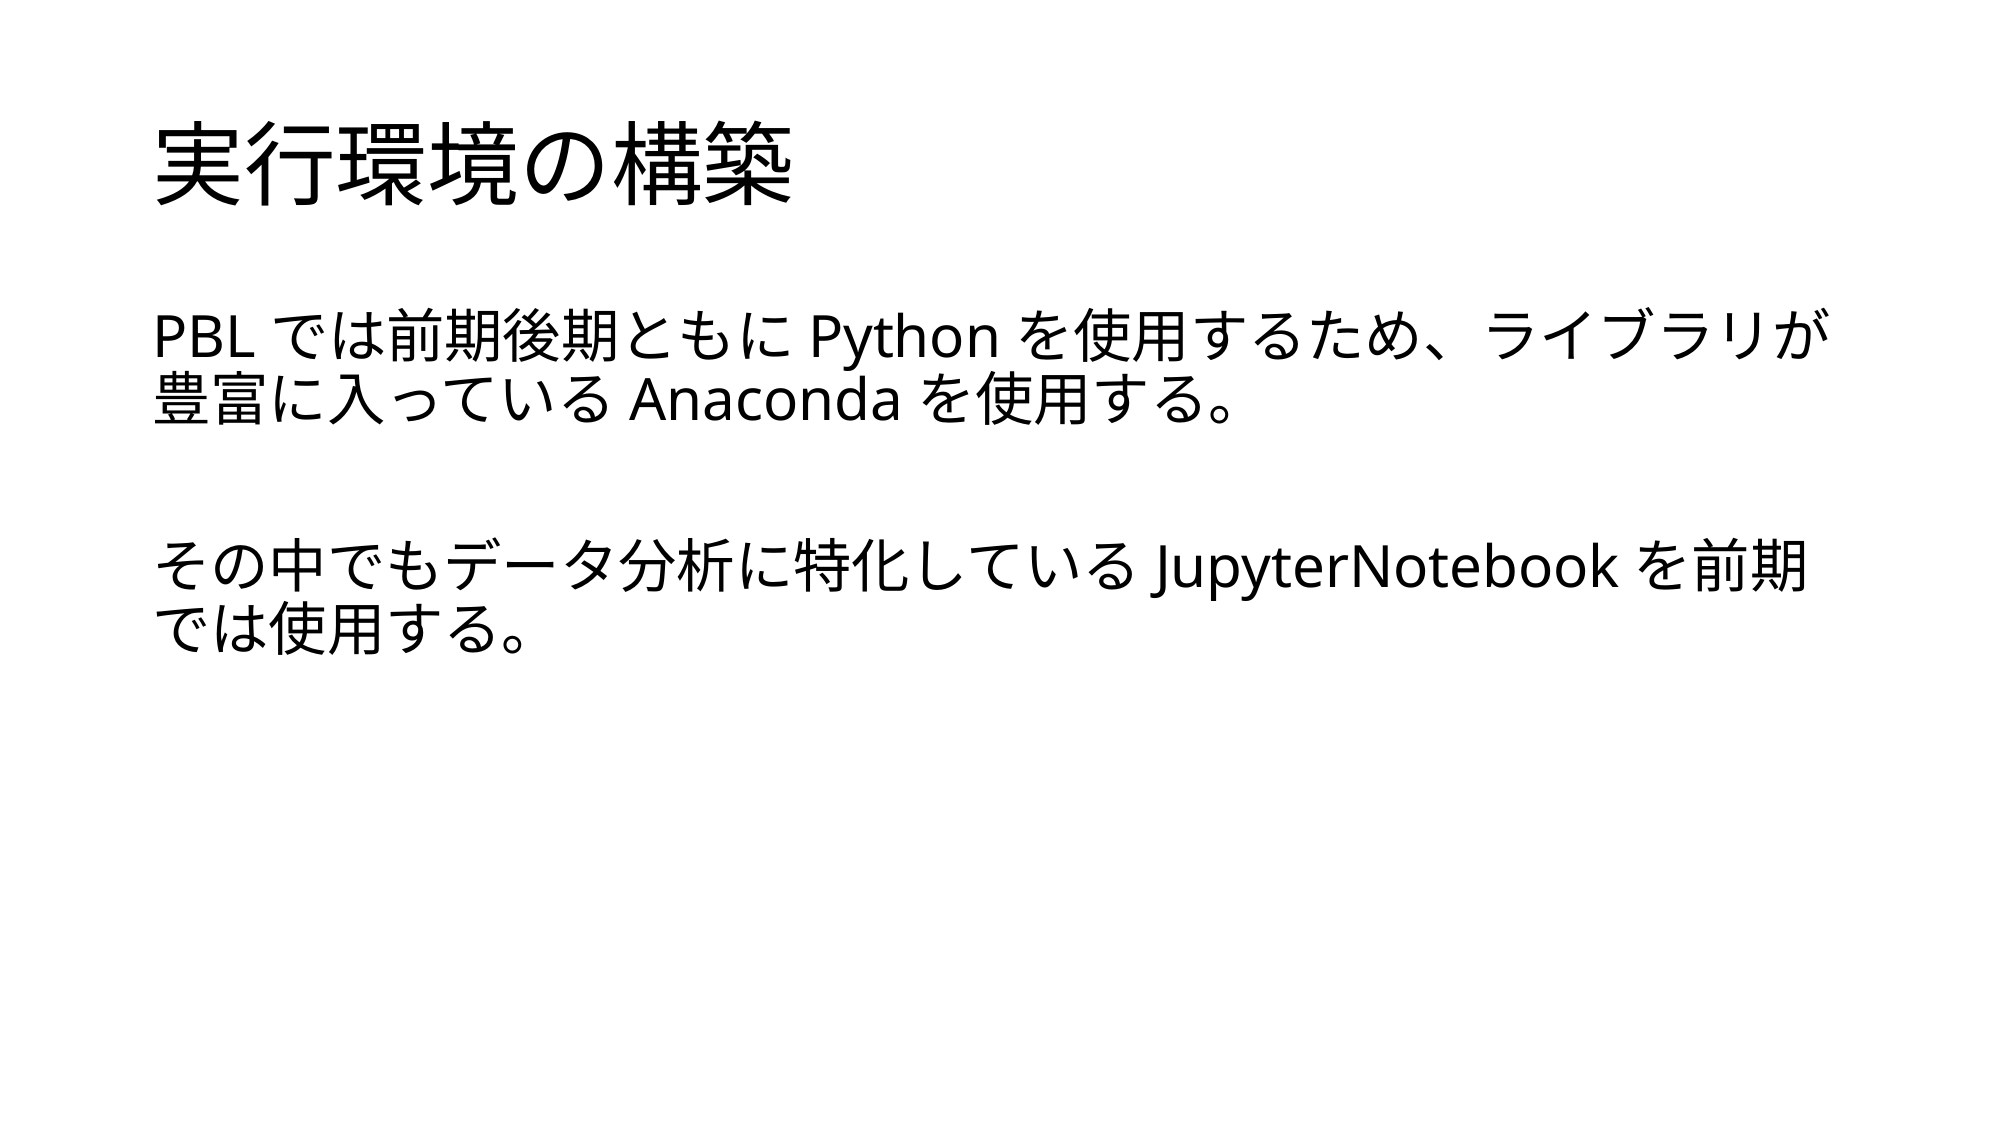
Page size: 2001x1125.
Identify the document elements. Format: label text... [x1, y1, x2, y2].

title 実行環境の構築 [137, 59, 1863, 278]
list PBLでは前期後期ともにPythonを使用するため、ライブラリが豊富に入っているAnacondaを使用する。 その中でもデータ分析に特化しているJupyterNotebookを前期では使用する。 [137, 299, 1863, 1014]
